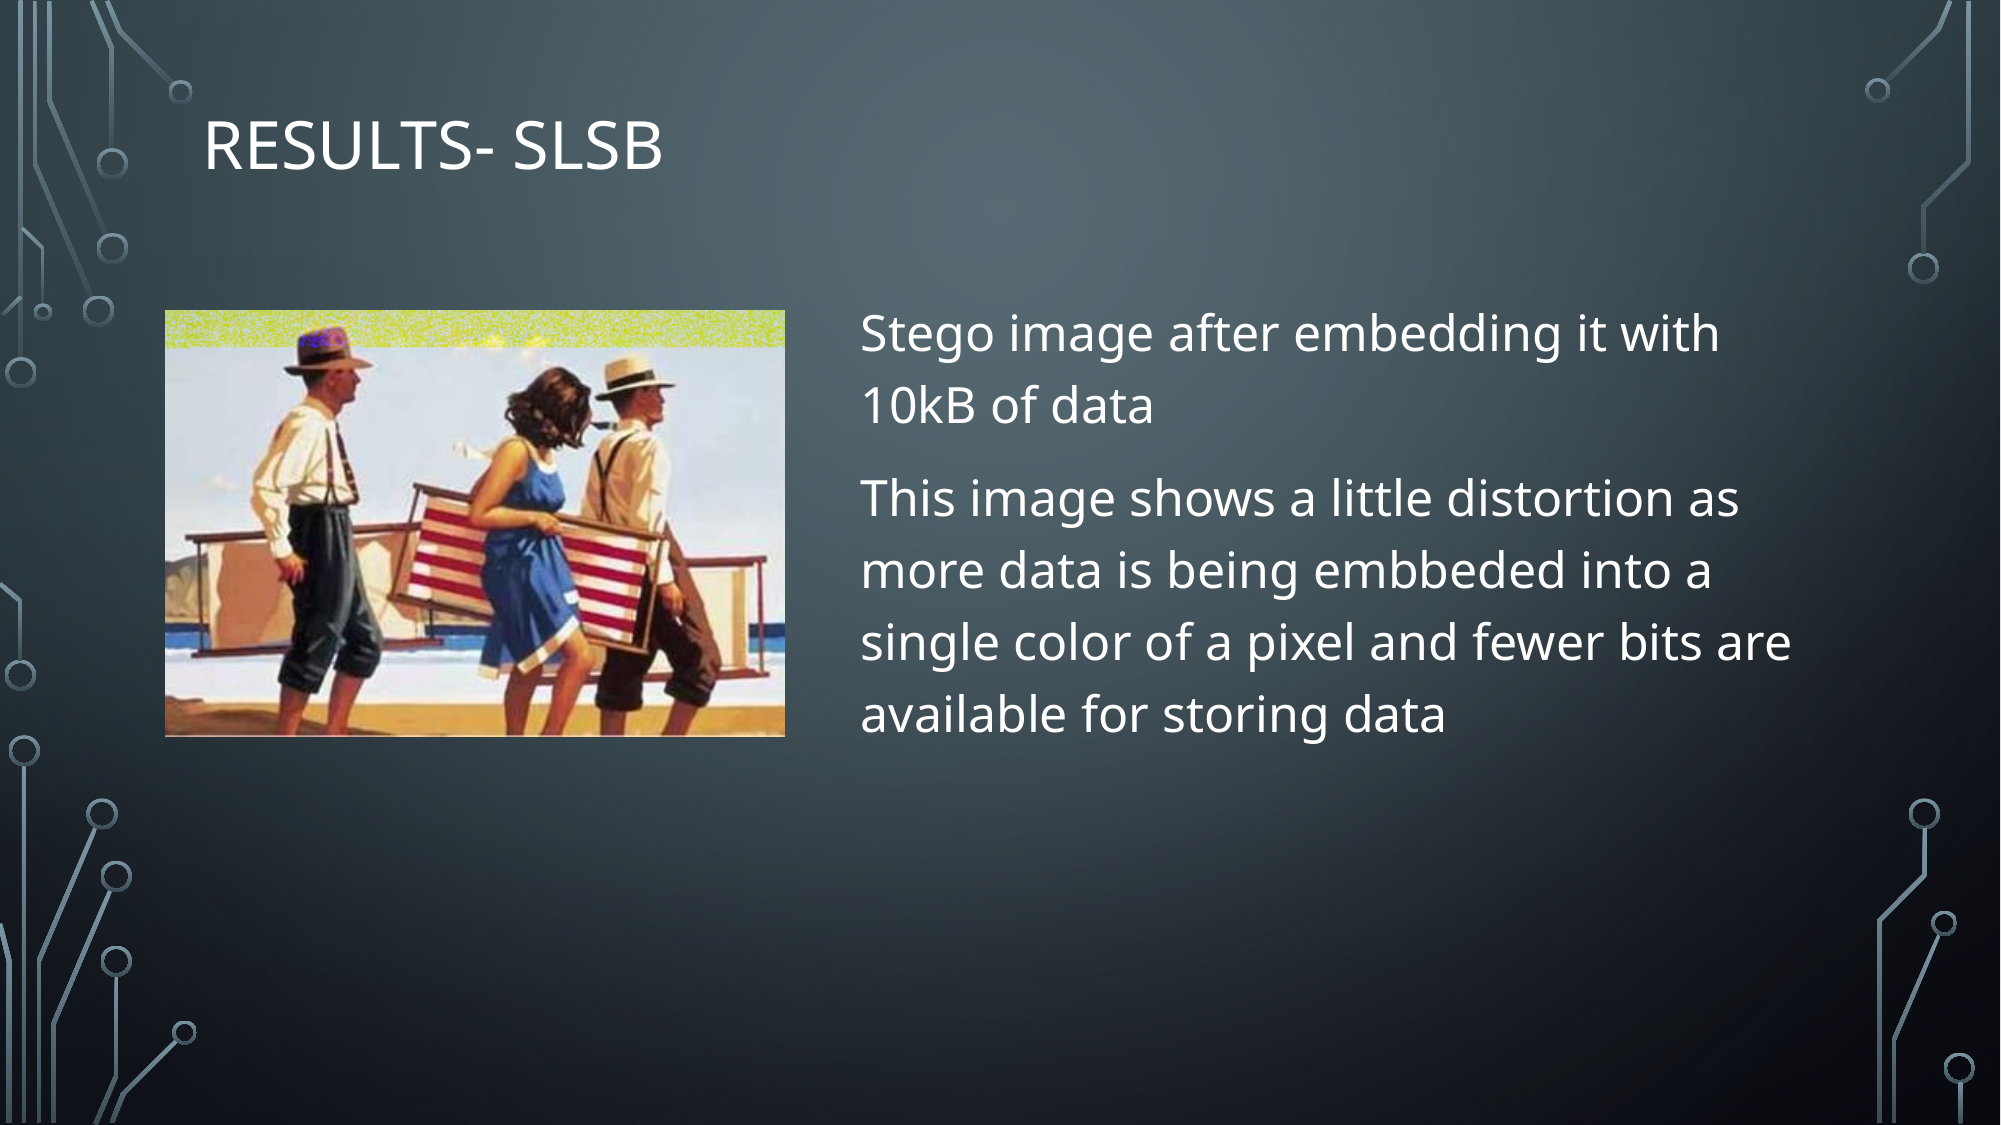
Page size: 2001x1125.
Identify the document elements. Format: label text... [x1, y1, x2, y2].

list Stego image after embedding it with 10kB of data This image shows a little distortion as more data is being embbeded into a single color of a pixel and fewer bits are available for storing data [845, 136, 1813, 989]
title Results- Slsb [187, 2, 821, 272]
picture [165, 310, 785, 738]
